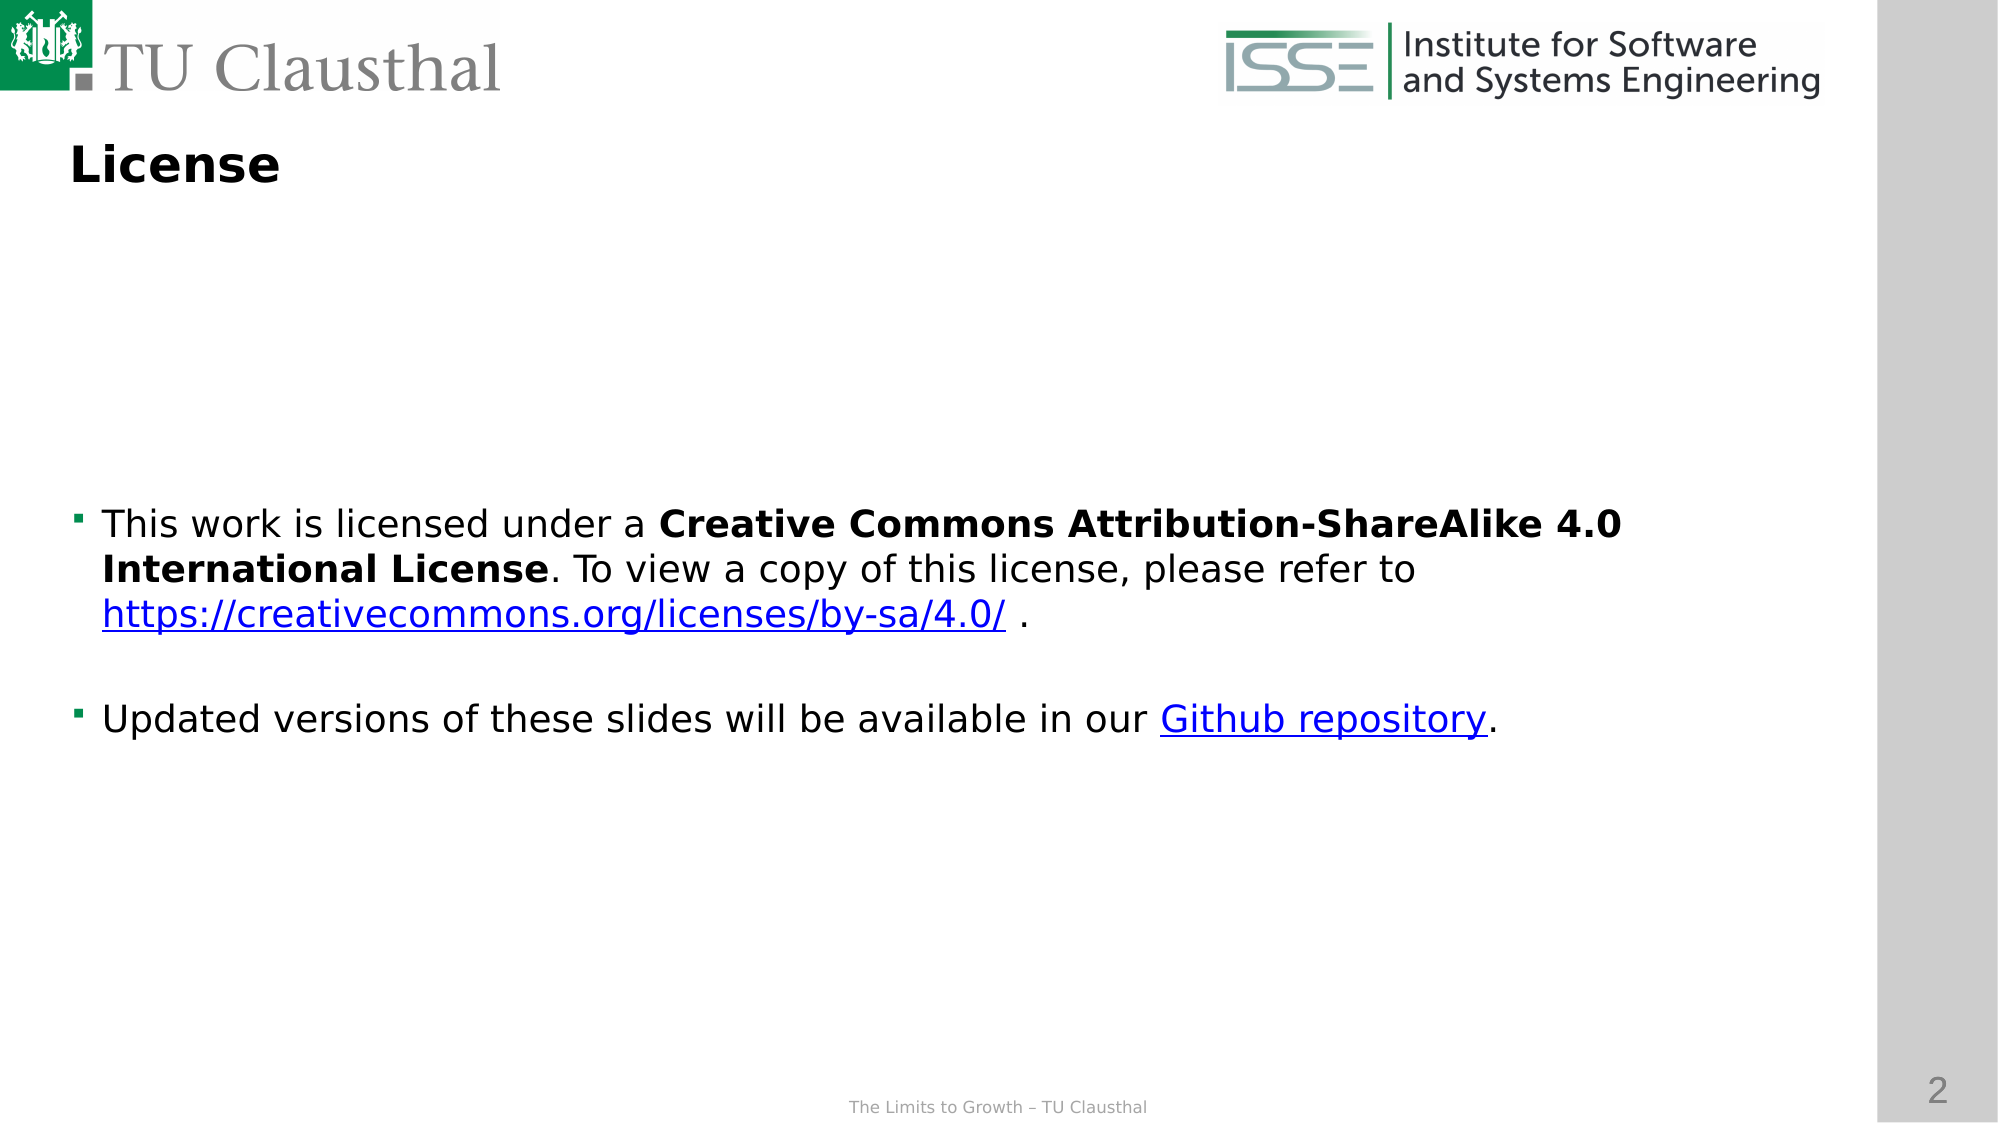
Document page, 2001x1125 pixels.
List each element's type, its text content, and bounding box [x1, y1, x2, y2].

text_box License [55, 125, 1817, 206]
picture [1218, 22, 1825, 106]
picture [0, 0, 500, 91]
text_box This work is licensed under a Creative Commons Attribution-ShareAlike 4.0 International License. To view a copy of this license, please refer to https://creativecommons.org/licenses/by-sa/4.0/ . Updated versions of these slides will be available in our Github repository. [55, 208, 1817, 1033]
